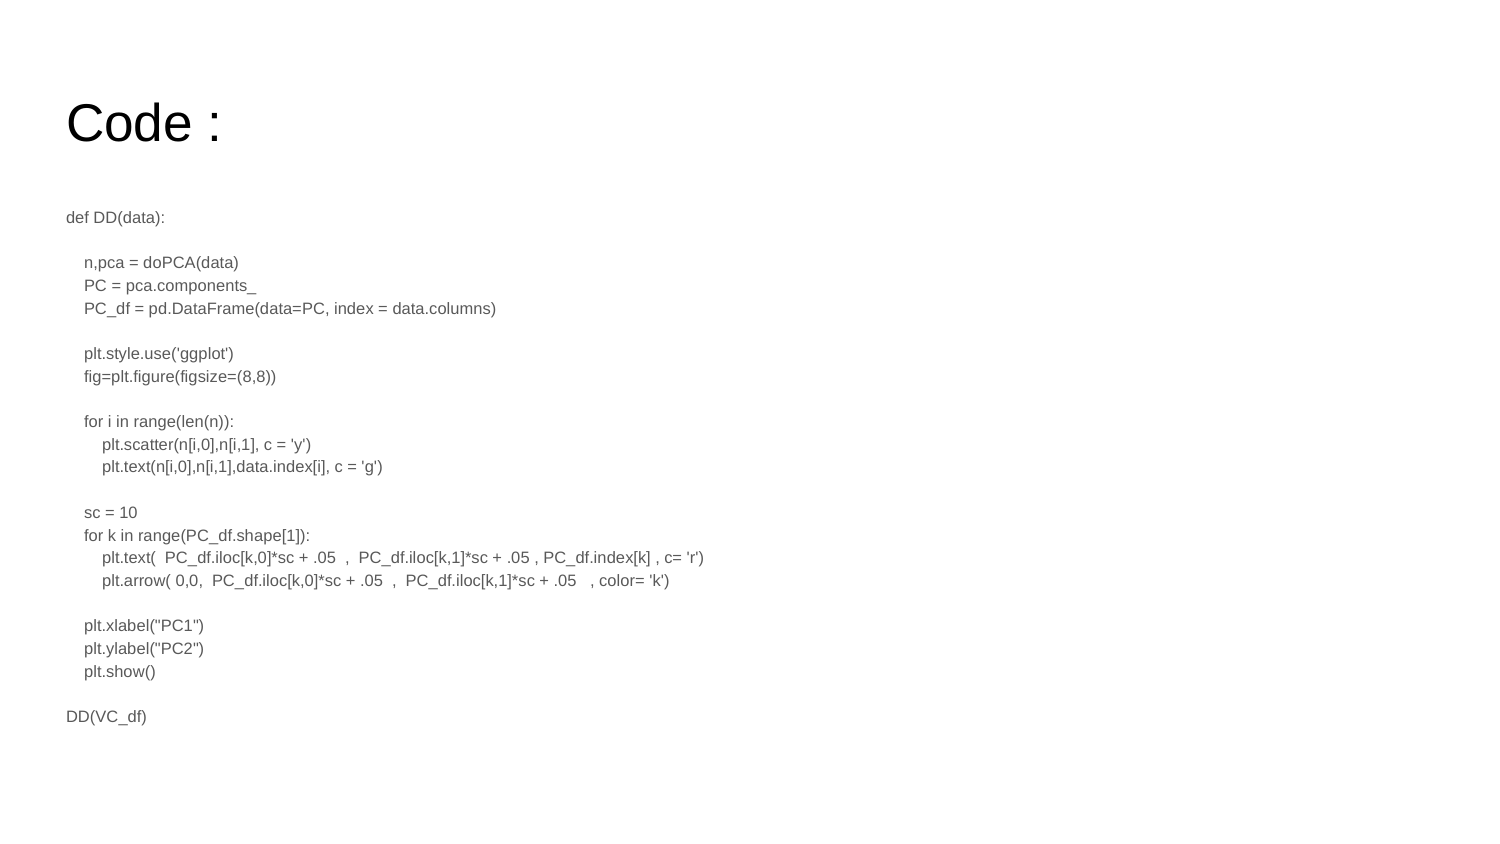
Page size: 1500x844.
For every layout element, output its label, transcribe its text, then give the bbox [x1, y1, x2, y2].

title Code : [51, 72, 1449, 167]
list def DD(data): n,pca = doPCA(data) PC = pca.components_ PC_df = pd.DataFrame(data=PC, index = data.columns) plt.style.use('ggplot') fig=plt.figure(figsize=(8,8)) for i in range(len(n)): plt.scatter(n[i,0],n[i,1], c = 'y') plt.text(n[i,0],n[i,1],data.index[i], c = 'g') sc = 10 for k in range(PC_df.shape[1]): plt.text( PC_df.iloc[k,0]*sc + .05 , PC_df.iloc[k,1]*sc + .05 , PC_df.index[k] , c= 'r') plt.arrow( 0,0, PC_df.iloc[k,0]*sc + .05 , PC_df.iloc[k,1]*sc + .05 , color= 'k') plt.xlabel("PC1") plt.ylabel("PC2") plt.show() DD(VC_df) [51, 189, 1449, 750]
